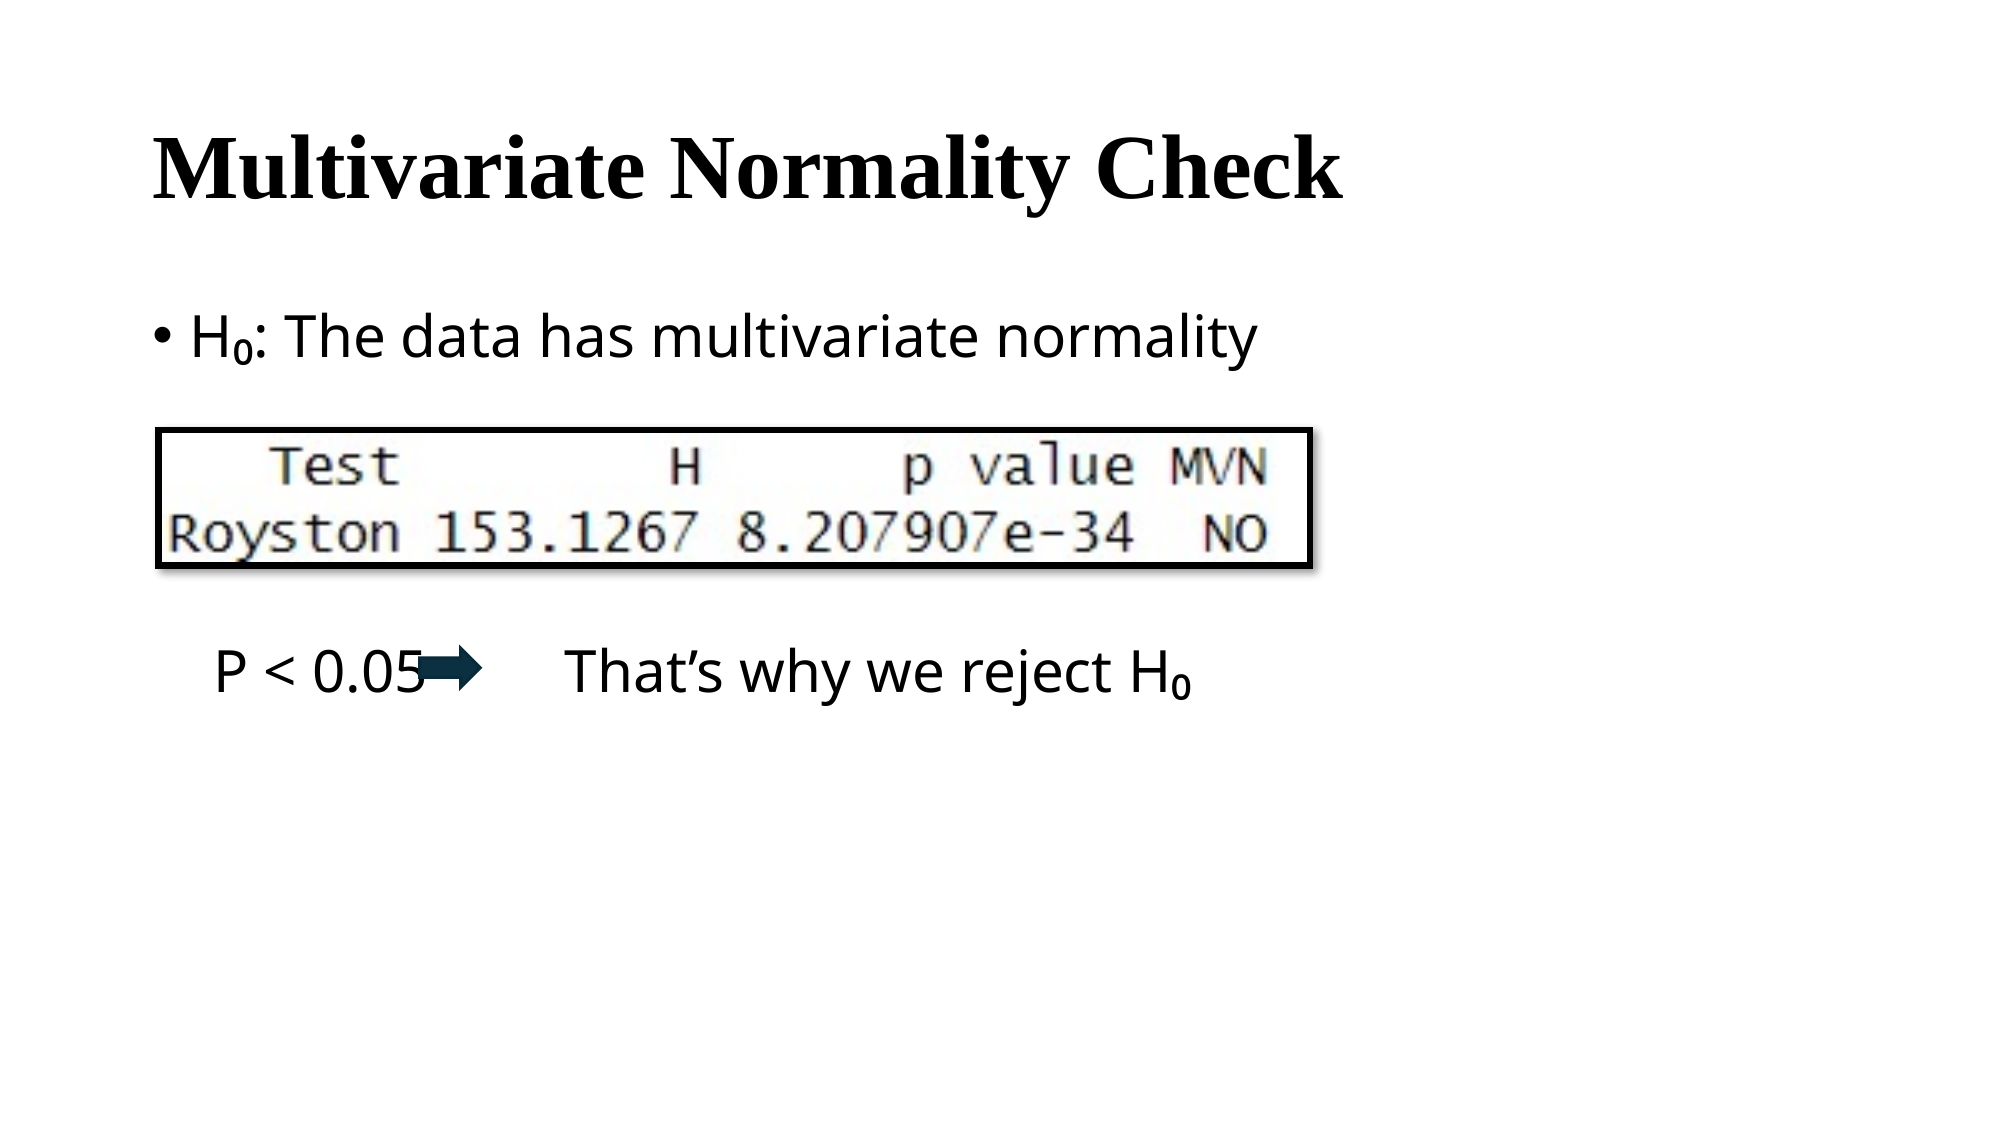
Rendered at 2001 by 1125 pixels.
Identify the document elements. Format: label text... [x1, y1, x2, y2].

list H₀: The data has multivariate normality P < 0.05 That’s why we reject H₀ [137, 299, 1863, 1014]
picture [161, 432, 1308, 563]
title Multivariate Normality Check [137, 59, 1863, 278]
text_box [418, 644, 483, 691]
